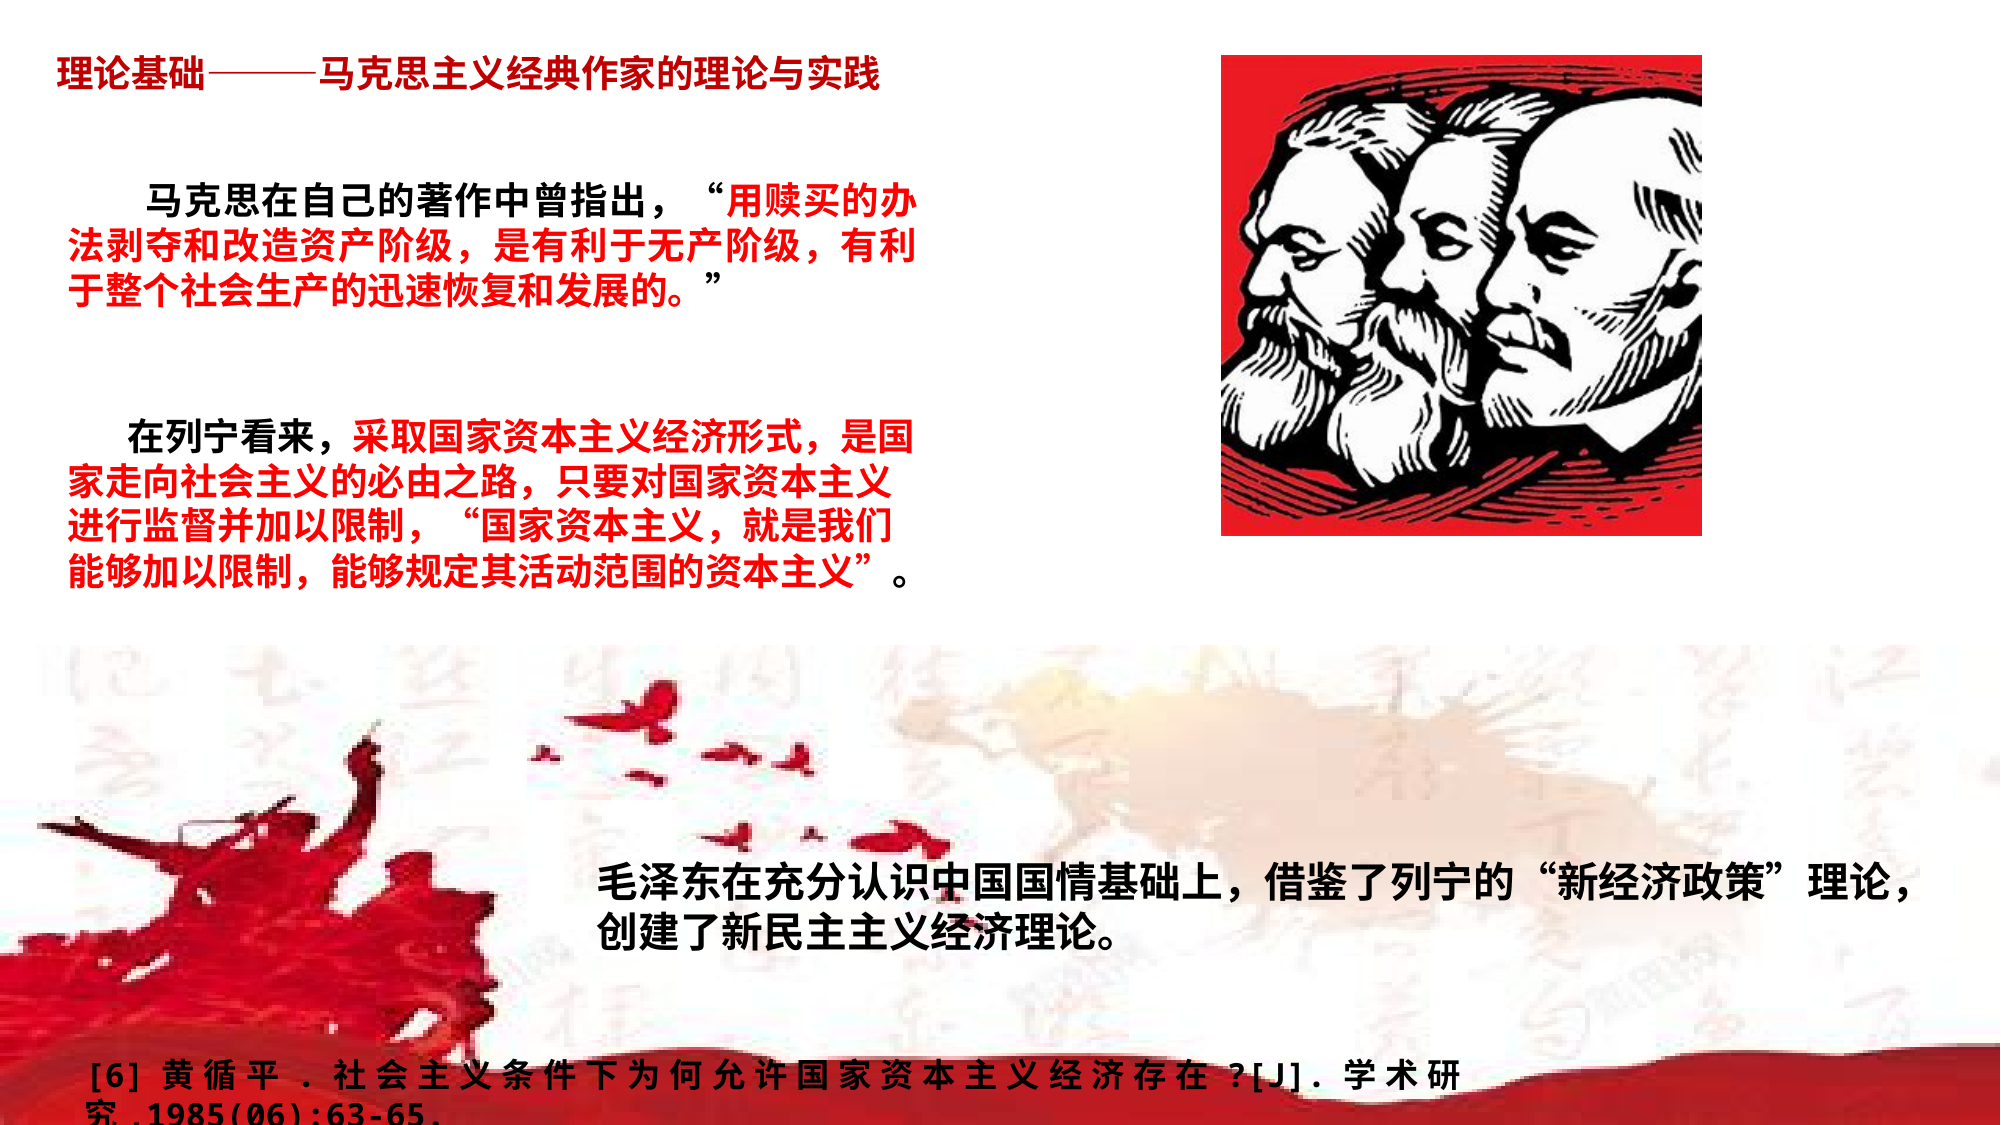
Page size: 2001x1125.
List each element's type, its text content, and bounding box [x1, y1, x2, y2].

text_box 马克思在自己的著作中曾指出，“用赎买的办法剥夺和改造资产阶级，是有利于无产阶级，有利于整个社会生产的迅速恢复和发展的。” [52, 169, 933, 320]
picture [0, 645, 2000, 1125]
text_box 在列宁看来，采取国家资本主义经济形式，是国家走向社会主义的必由之路，只要对国家资本主义进行监督并加以限制，“国家资本主义，就是我们能够加以限制，能够规定其活动范围的资本主义”。 [52, 405, 933, 600]
text_box 理论基础———马克思主义经典作家的理论与实践 [41, 42, 1042, 103]
picture [1221, 55, 1702, 536]
